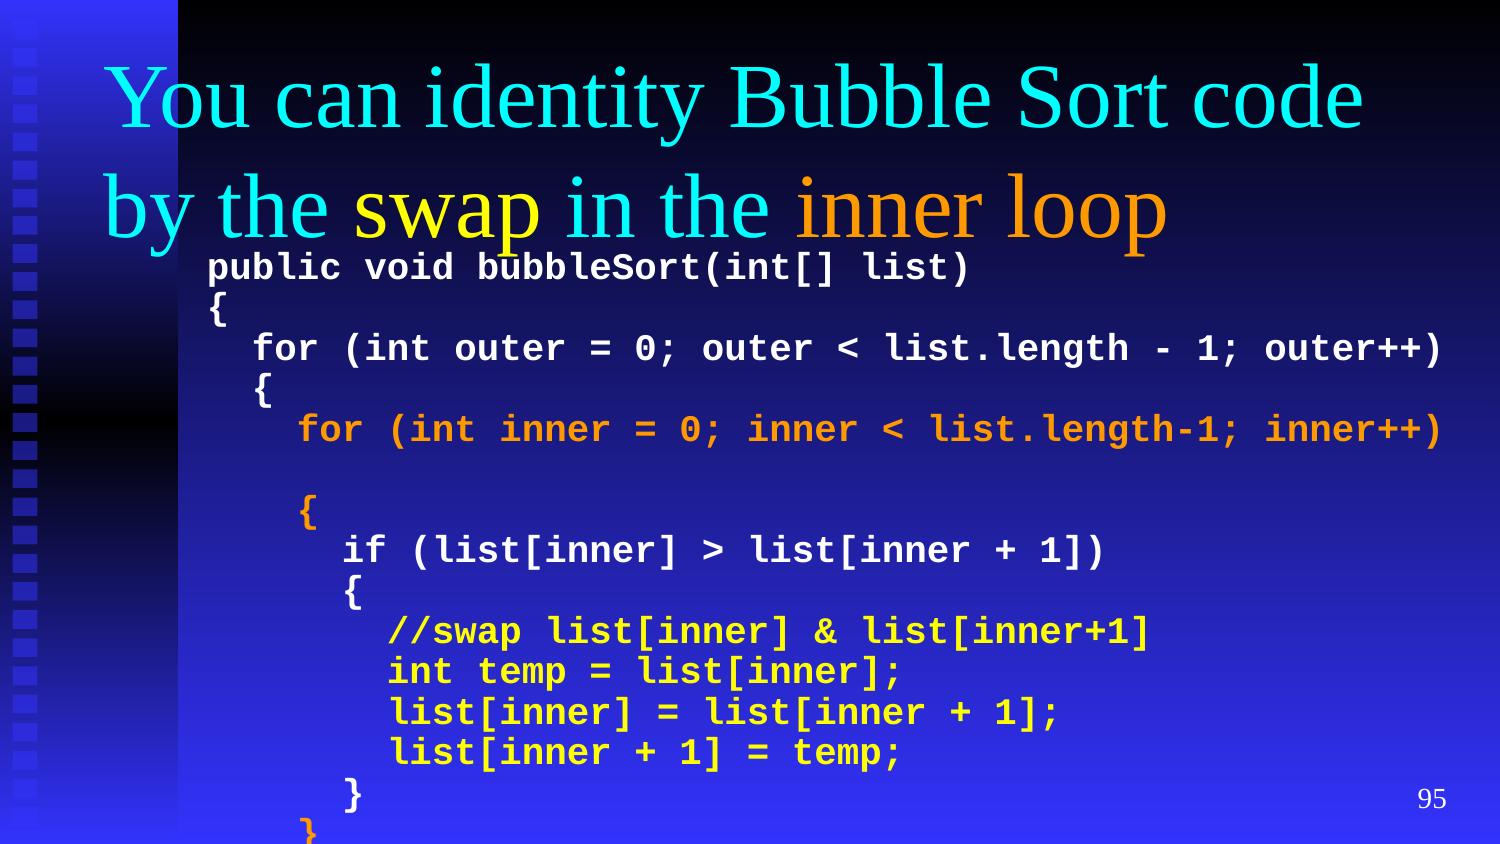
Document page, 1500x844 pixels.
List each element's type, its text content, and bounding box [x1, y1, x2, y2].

title You can identity Bubble Sort code by the swap in the inner loop [88, 75, 1463, 216]
list public void bubbleSort(int[] list) { for (int outer = 0; outer < list.length - 1; outer++) { for (int inner = 0; inner < list.length-1; inner++) { if (list[inner] > list[inner + 1]) { //swap list[inner] & list[inner+1] int temp = list[inner]; list[inner] = list[inner + 1]; list[inner + 1] = temp; } } } } [191, 239, 1467, 746]
text_box ‹#› [1149, 768, 1463, 826]
